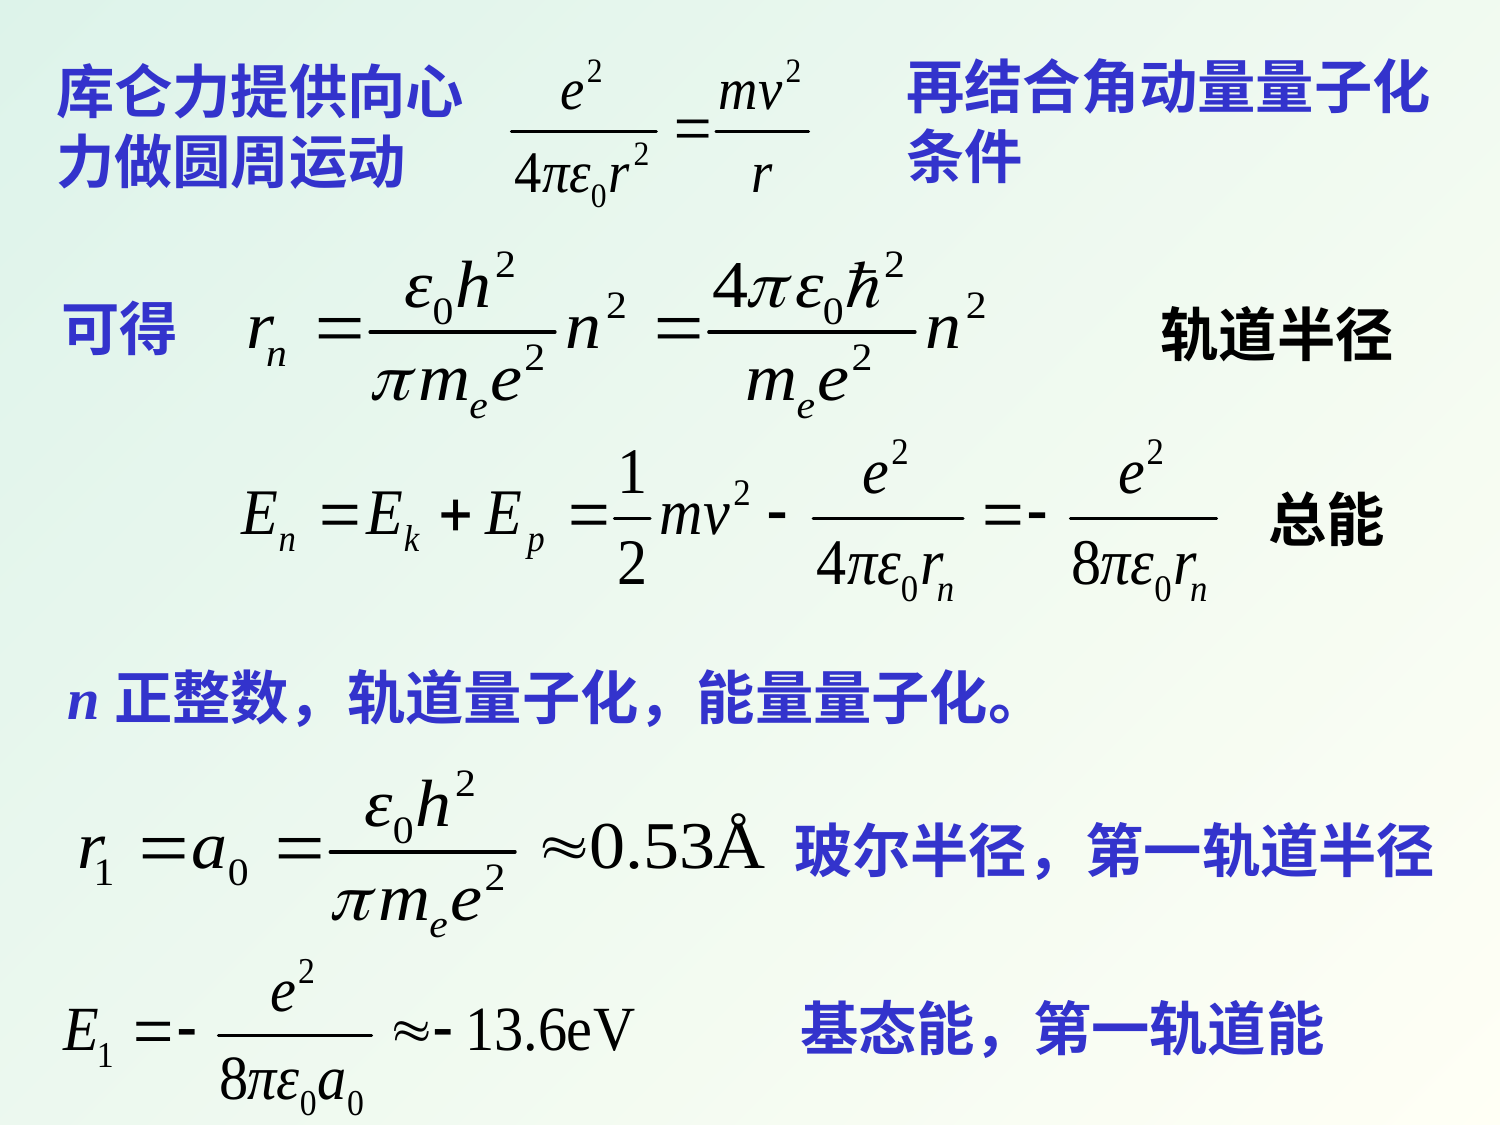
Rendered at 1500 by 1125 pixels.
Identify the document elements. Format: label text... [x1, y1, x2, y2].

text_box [501, 42, 822, 221]
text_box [66, 751, 1483, 953]
text_box 总能 [1253, 475, 1412, 560]
text_box 可得 [46, 284, 212, 370]
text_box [234, 231, 999, 419]
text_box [52, 940, 1412, 1125]
text_box 轨道半径 [1146, 290, 1424, 376]
text_box 库仑力提供向心力做圆周运动 [41, 47, 491, 203]
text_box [229, 420, 1229, 616]
text_box n正整数，轨道量子化，能量量子化。 [53, 653, 1199, 739]
